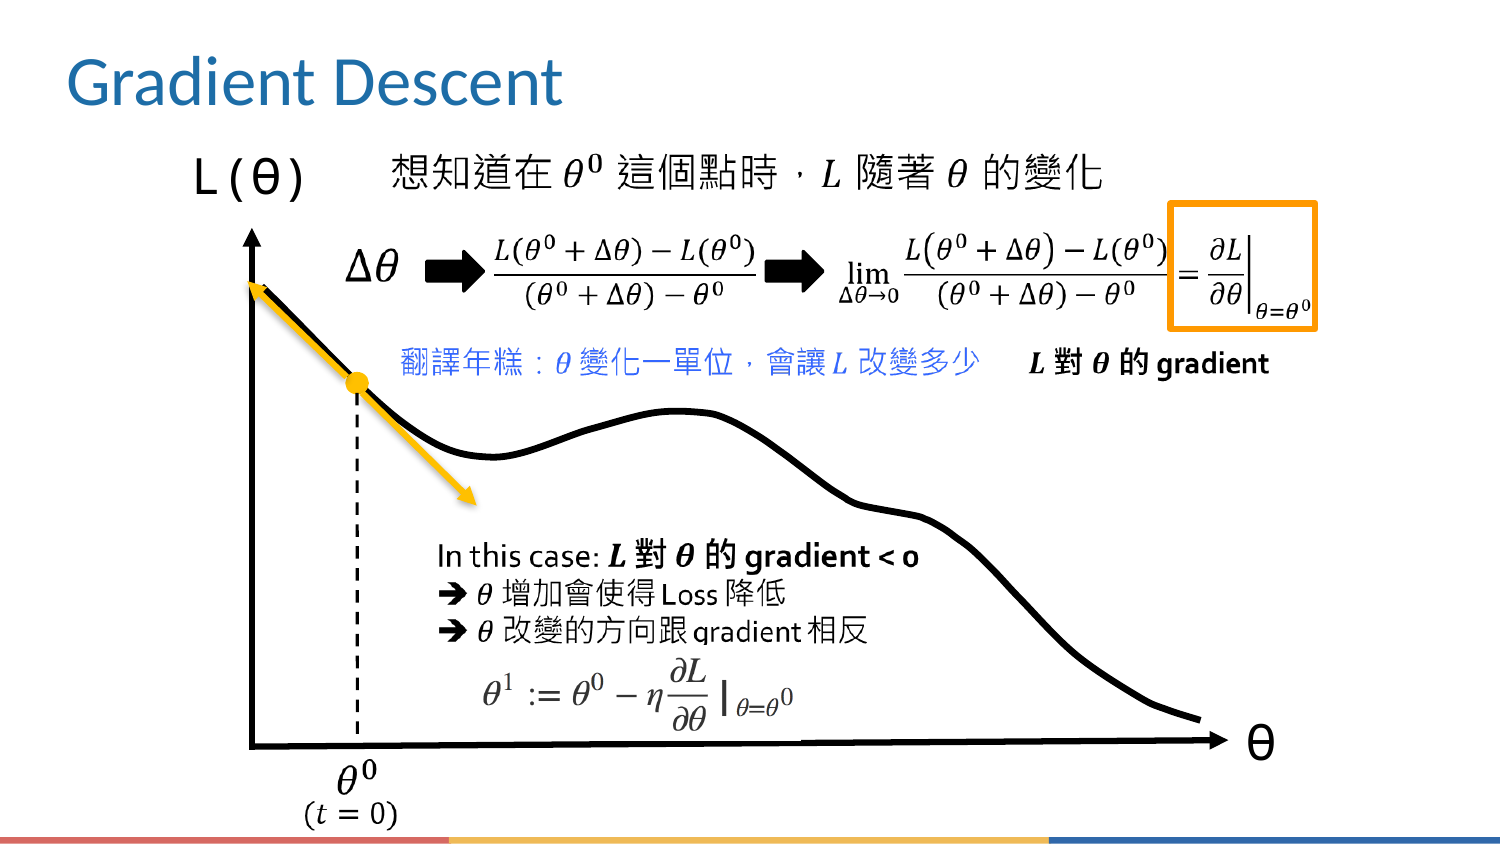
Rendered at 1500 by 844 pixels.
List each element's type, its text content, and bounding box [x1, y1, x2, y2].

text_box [174, 131, 1326, 836]
title Gradient Descent [51, 29, 1449, 125]
picture [470, 645, 801, 741]
